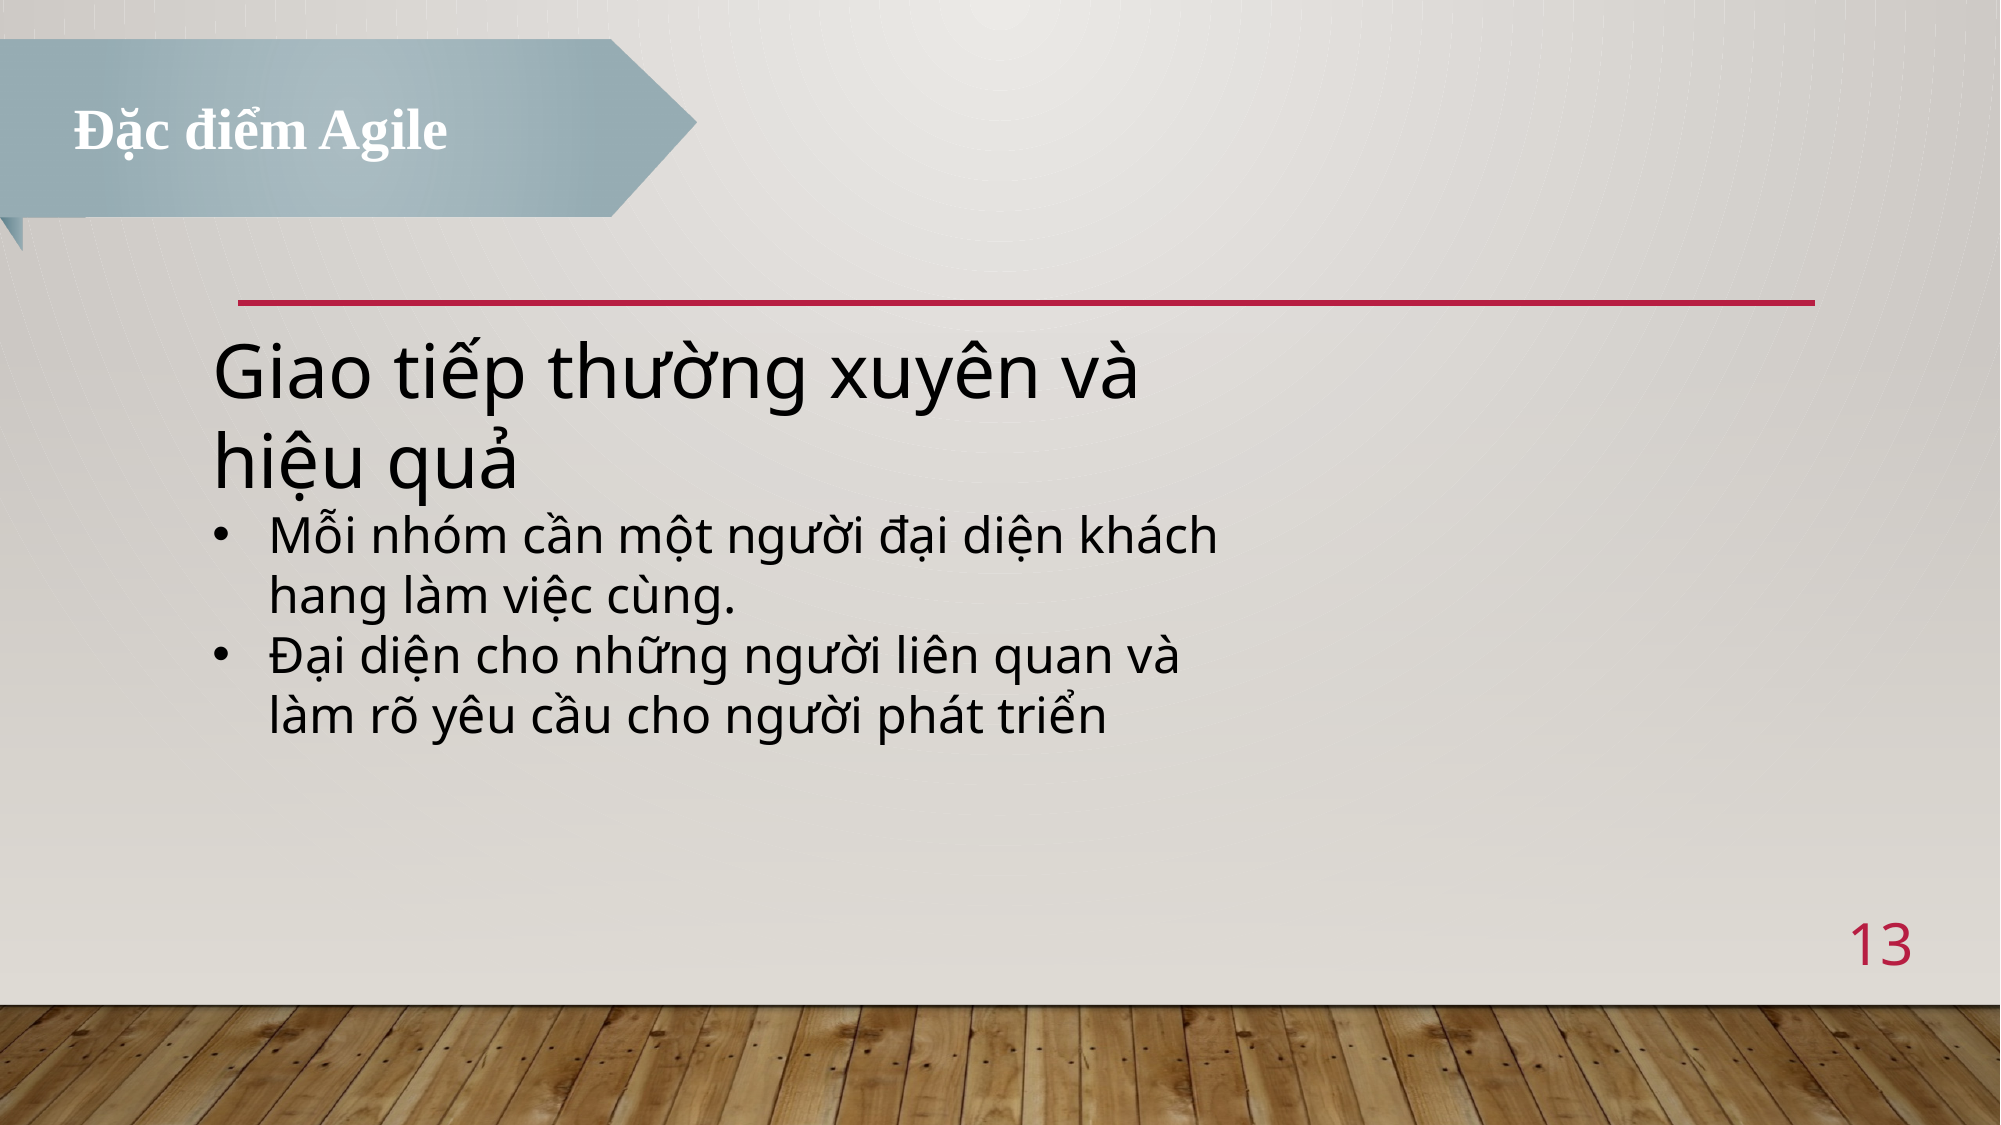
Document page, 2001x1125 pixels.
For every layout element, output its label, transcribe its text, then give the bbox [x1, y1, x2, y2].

slide_number 13 [1795, 899, 1929, 983]
picture [0, 1005, 2000, 1125]
text_box Giao tiếp thường xuyên và hiệu quả Mỗi nhóm cần một người đại diện khách hang làm việc cùng. Đại diện cho những người liên quan và làm rõ yêu cầu cho người phát triển [197, 315, 1275, 851]
picture [0, 39, 697, 251]
